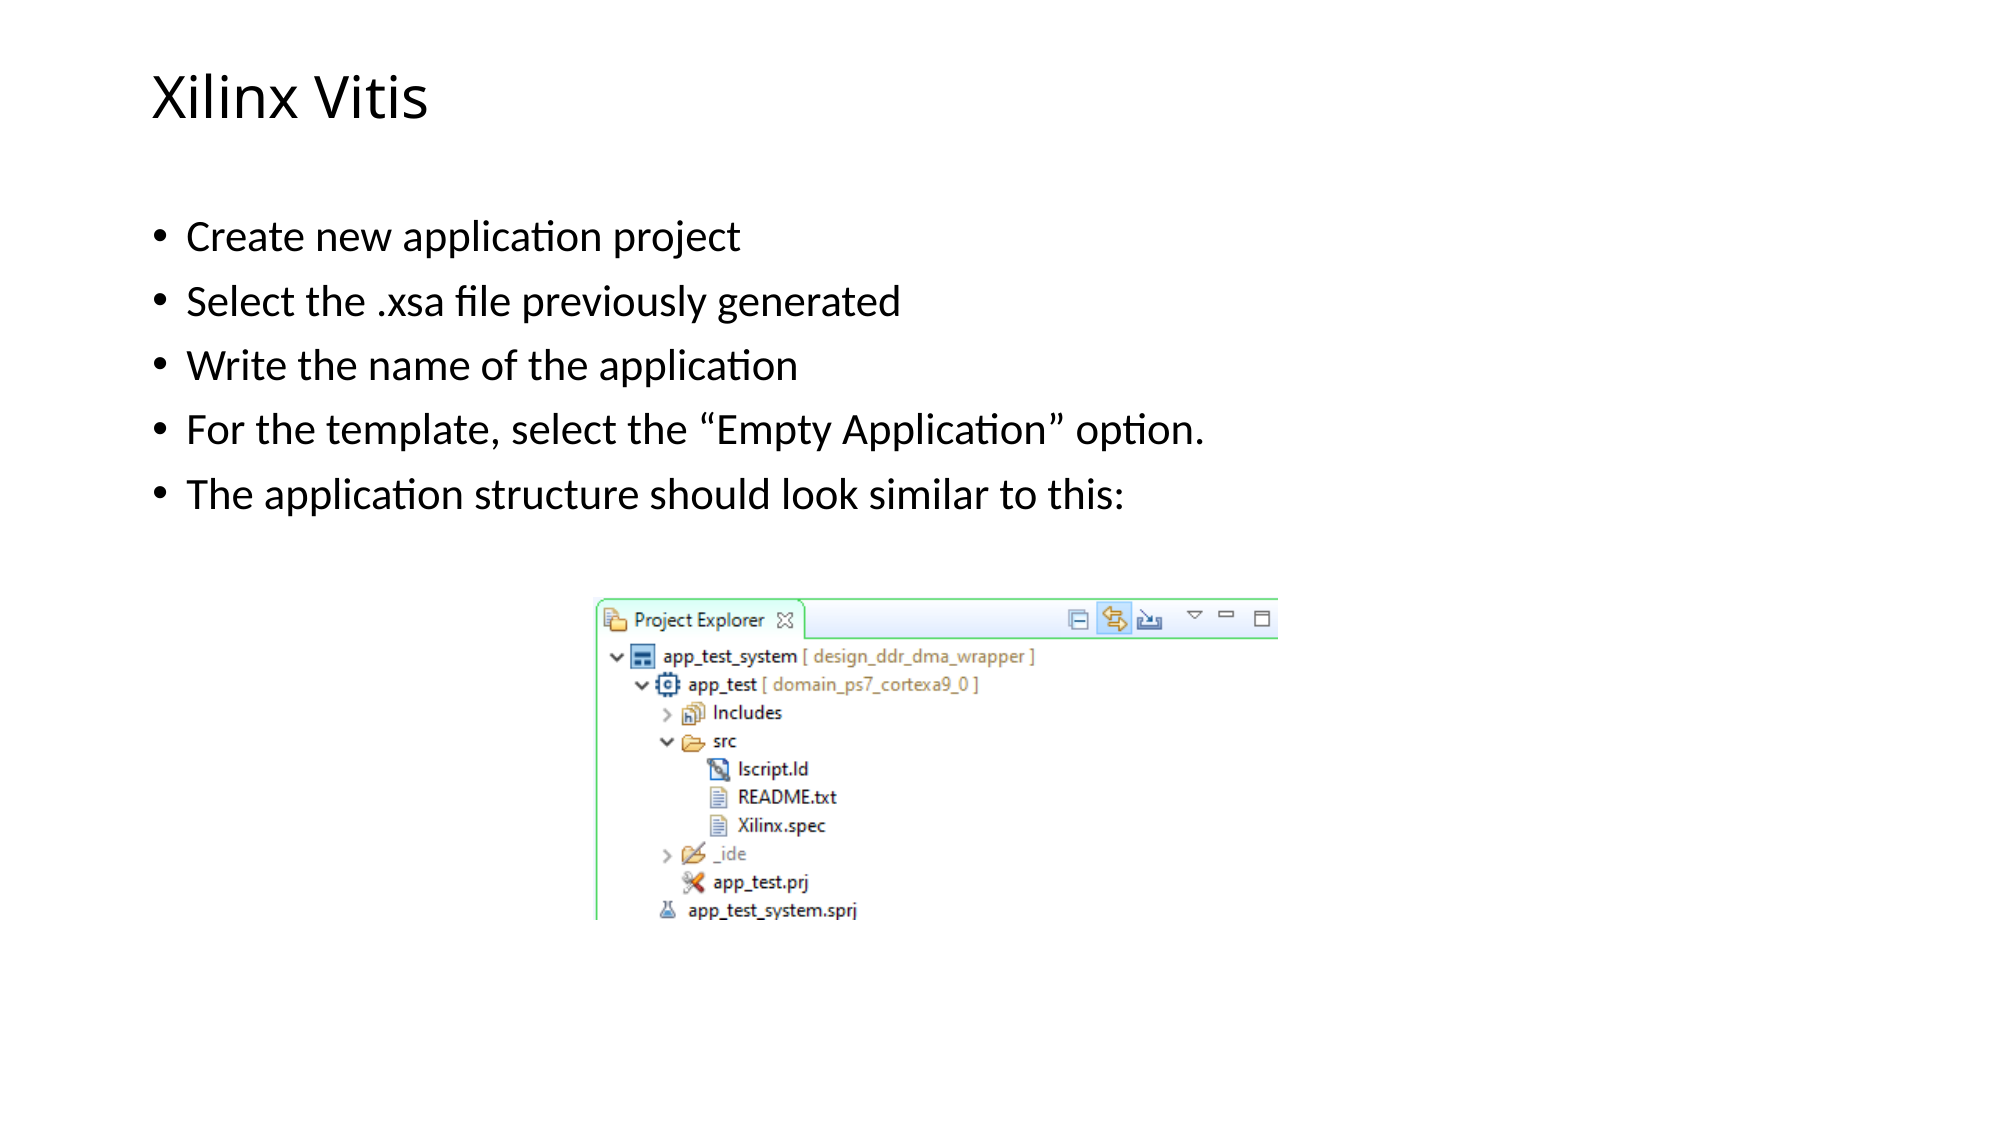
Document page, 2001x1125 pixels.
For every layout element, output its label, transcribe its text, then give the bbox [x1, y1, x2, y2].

list Create new application project Select the .xsa file previously generated Write the name of the application For the template, select the “Empty Application” option. The application structure should look similar to this: [137, 205, 1863, 528]
title Xilinx Vitis [137, 59, 1863, 139]
picture [593, 597, 1278, 920]
